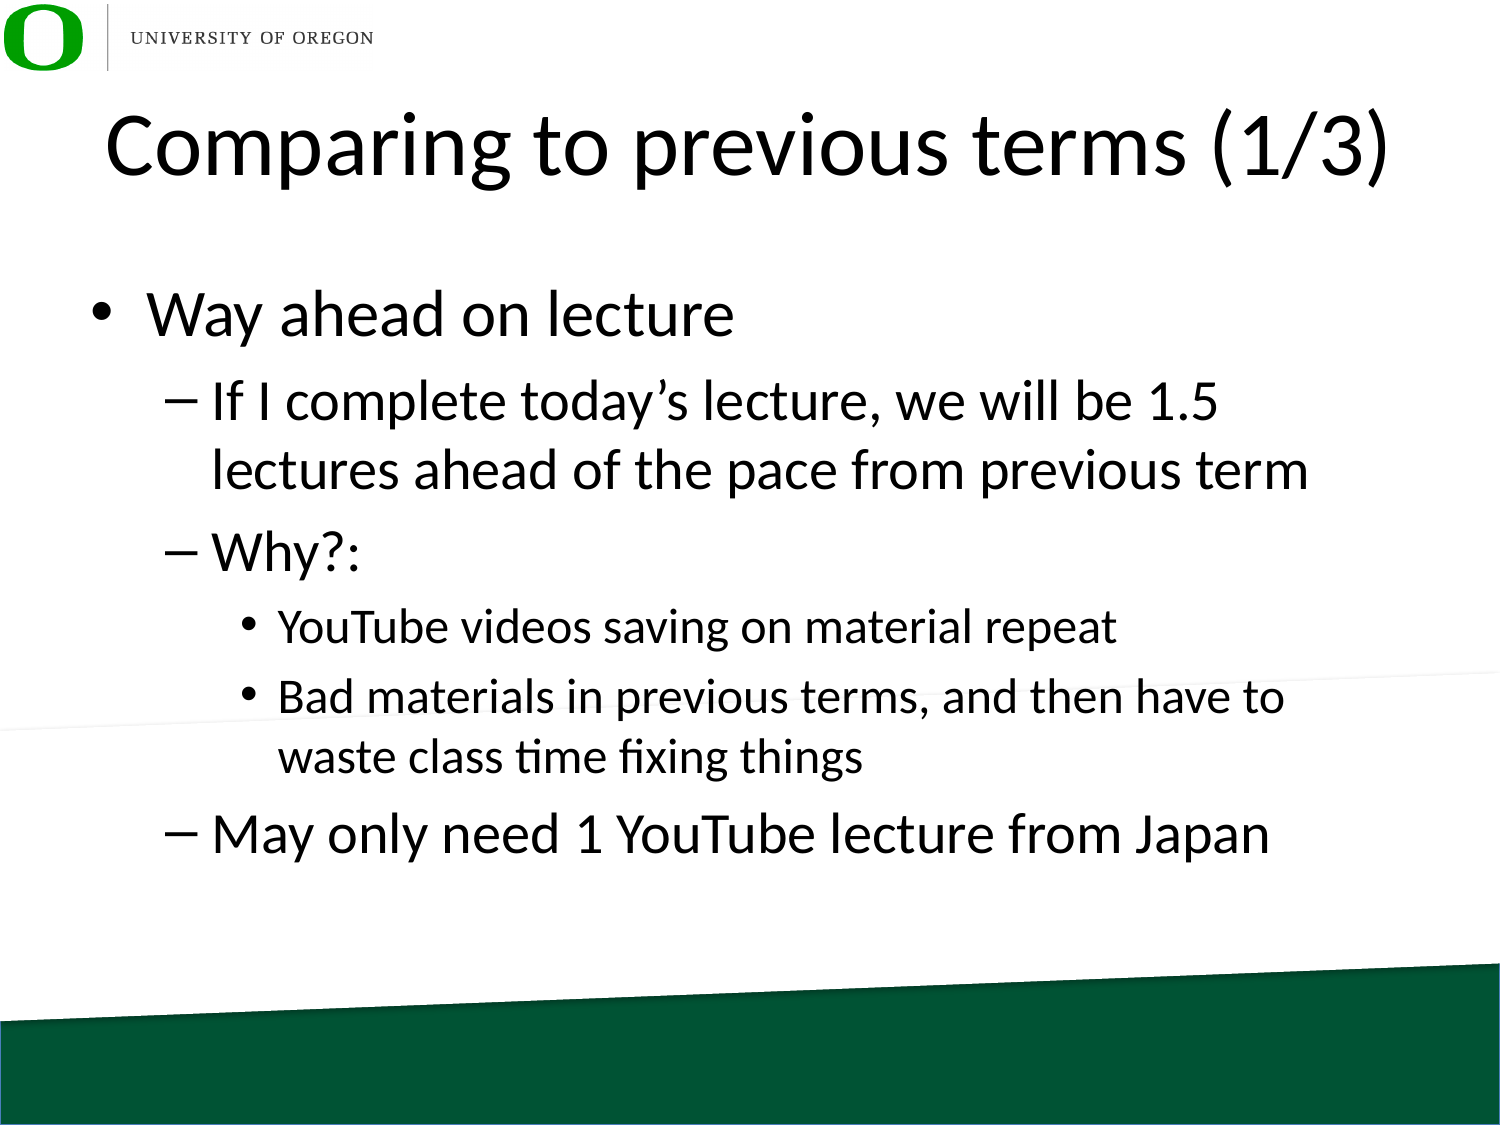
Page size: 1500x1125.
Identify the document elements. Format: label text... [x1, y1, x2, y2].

title Comparing to previous terms (1/3) [75, 45, 1425, 233]
picture [4, 4, 373, 71]
list Way ahead on lecture If I complete today’s lecture, we will be 1.5 lectures ahead of the pace from previous term Why?: YouTube videos saving on material repeat Bad materials in previous terms, and then have to waste class time fixing things May only need 1 YouTube lecture from Japan [75, 262, 1425, 1005]
